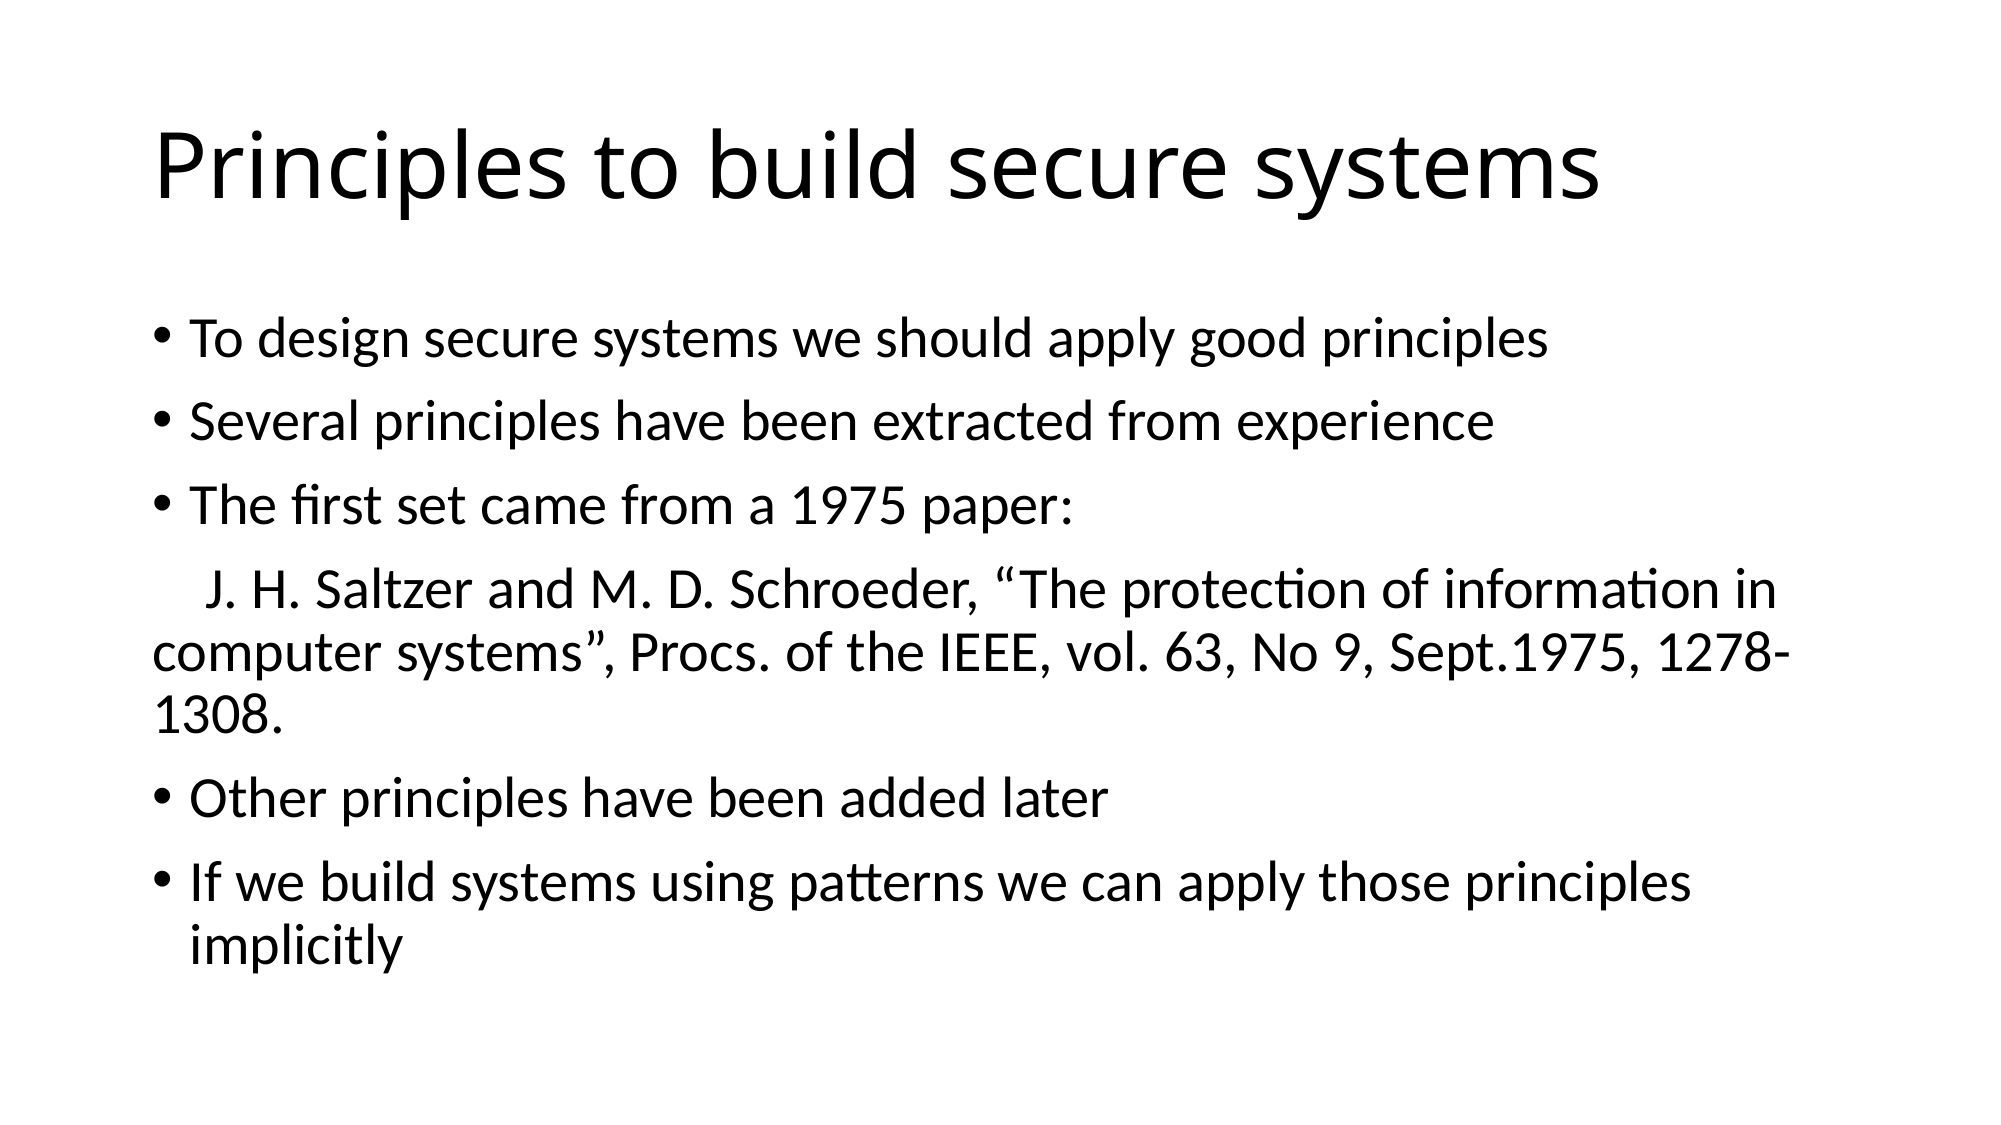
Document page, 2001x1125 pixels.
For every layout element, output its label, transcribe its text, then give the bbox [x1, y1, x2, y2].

title Principles to build secure systems [137, 59, 1863, 278]
list To design secure systems we should apply good principles Several principles have been extracted from experience The first set came from a 1975 paper: J. H. Saltzer and M. D. Schroeder, “The protection of information in computer systems”, Procs. of the IEEE, vol. 63, No 9, Sept.1975, 1278-1308. Other principles have been added later If we build systems using patterns we can apply those principles implicitly [137, 299, 1863, 1014]
